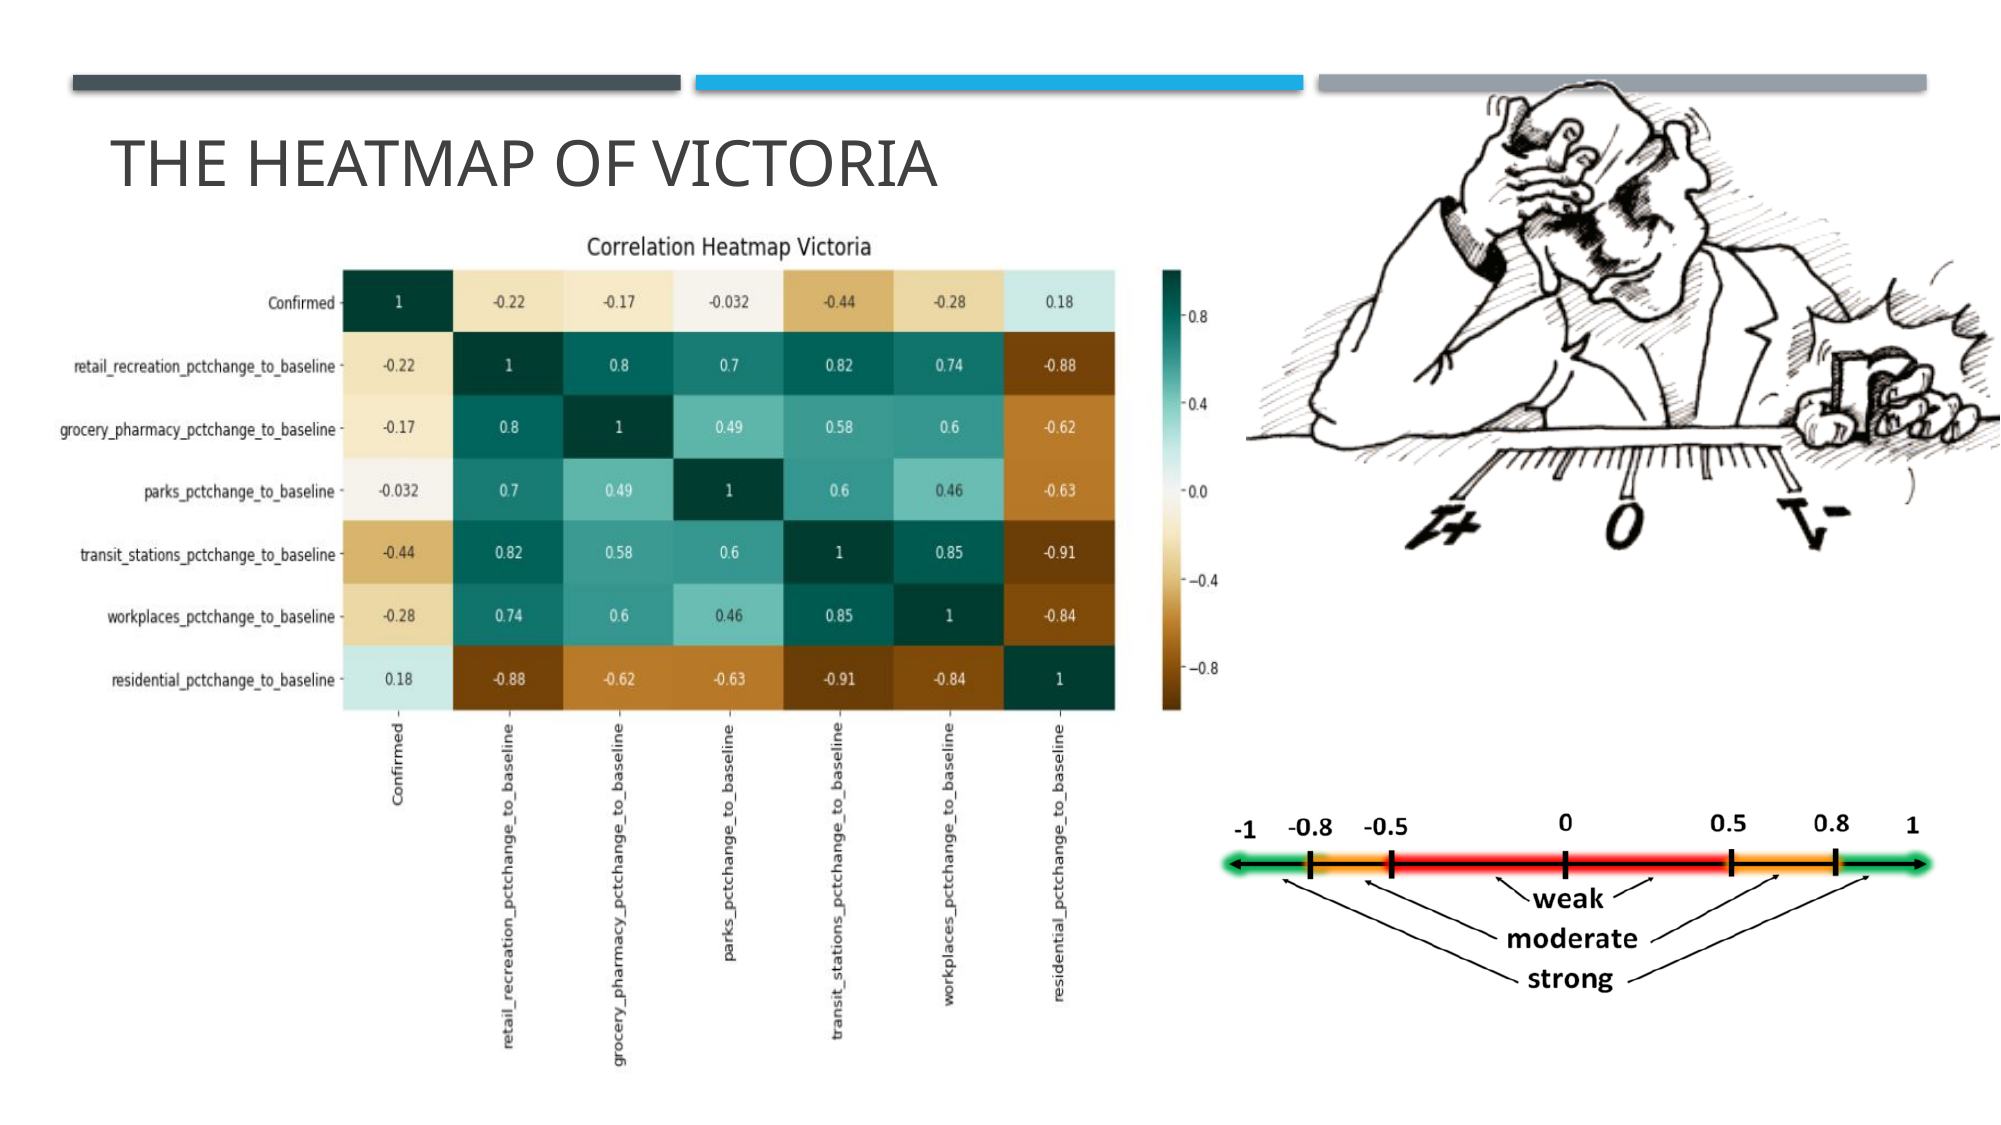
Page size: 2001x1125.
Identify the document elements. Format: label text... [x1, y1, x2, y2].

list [46, 222, 1236, 1089]
title The Heatmap of Victoria [95, 115, 1239, 207]
picture [1245, 62, 2000, 570]
picture [1213, 808, 1954, 1011]
